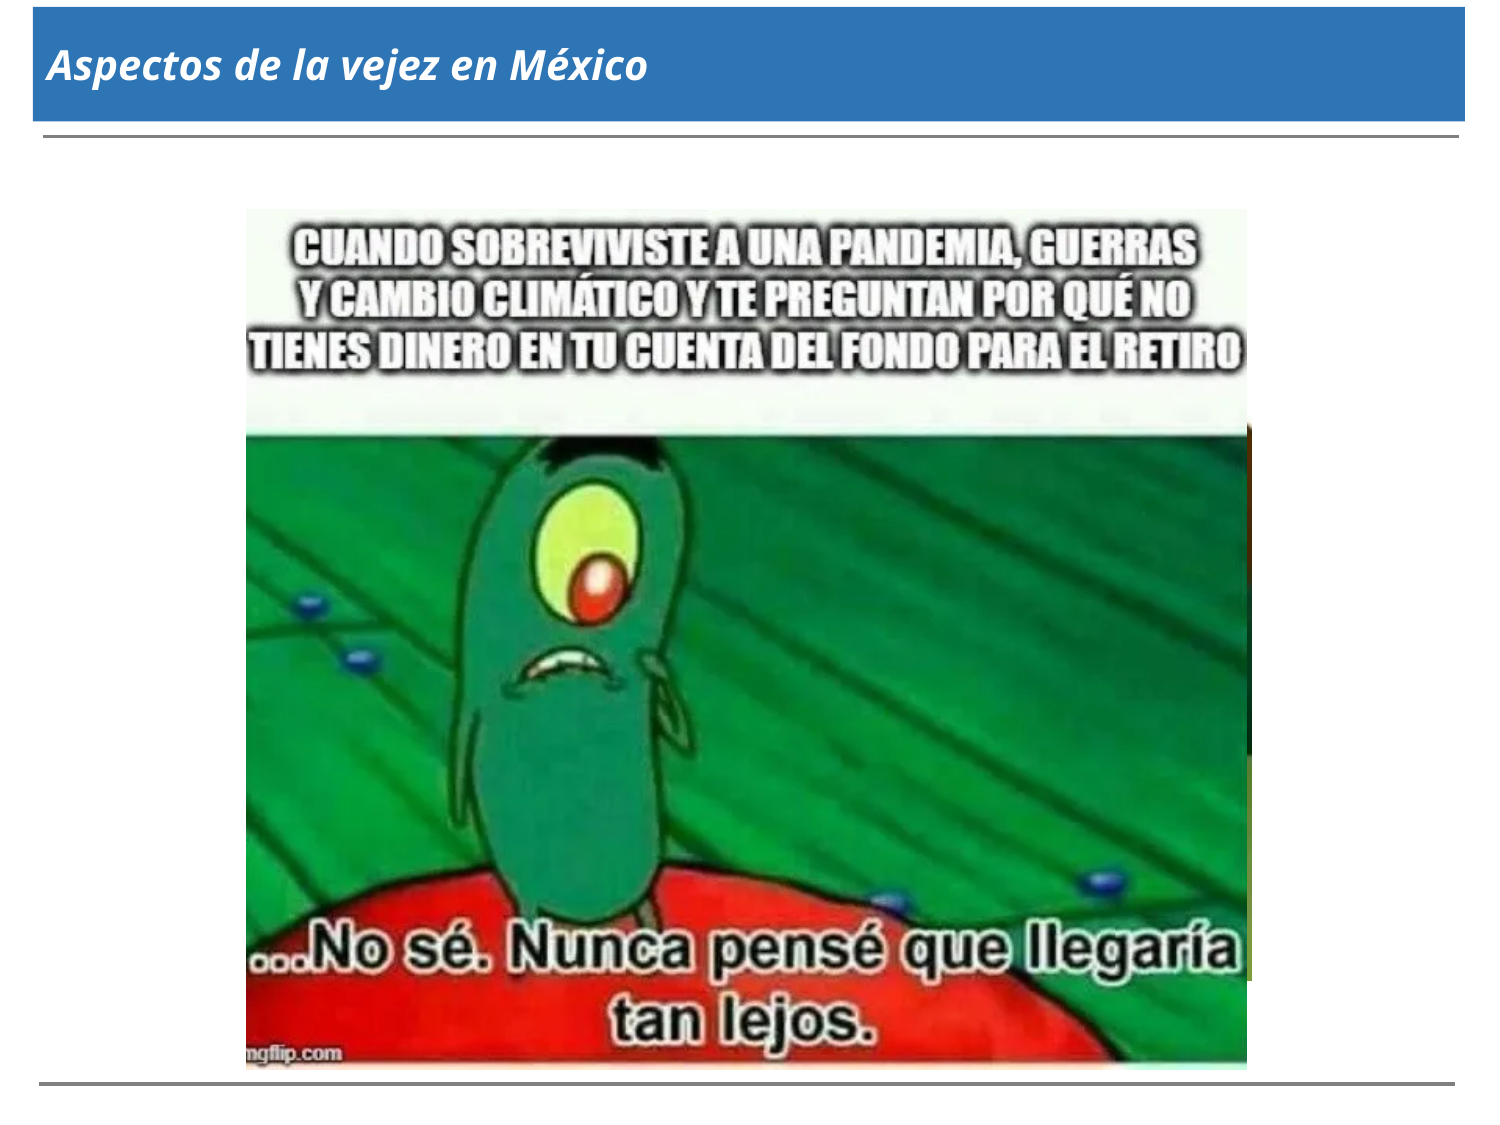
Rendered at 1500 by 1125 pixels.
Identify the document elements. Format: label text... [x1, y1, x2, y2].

text_box Aspectos de la vejez en México [32, 6, 1465, 122]
picture [246, 209, 1252, 1070]
